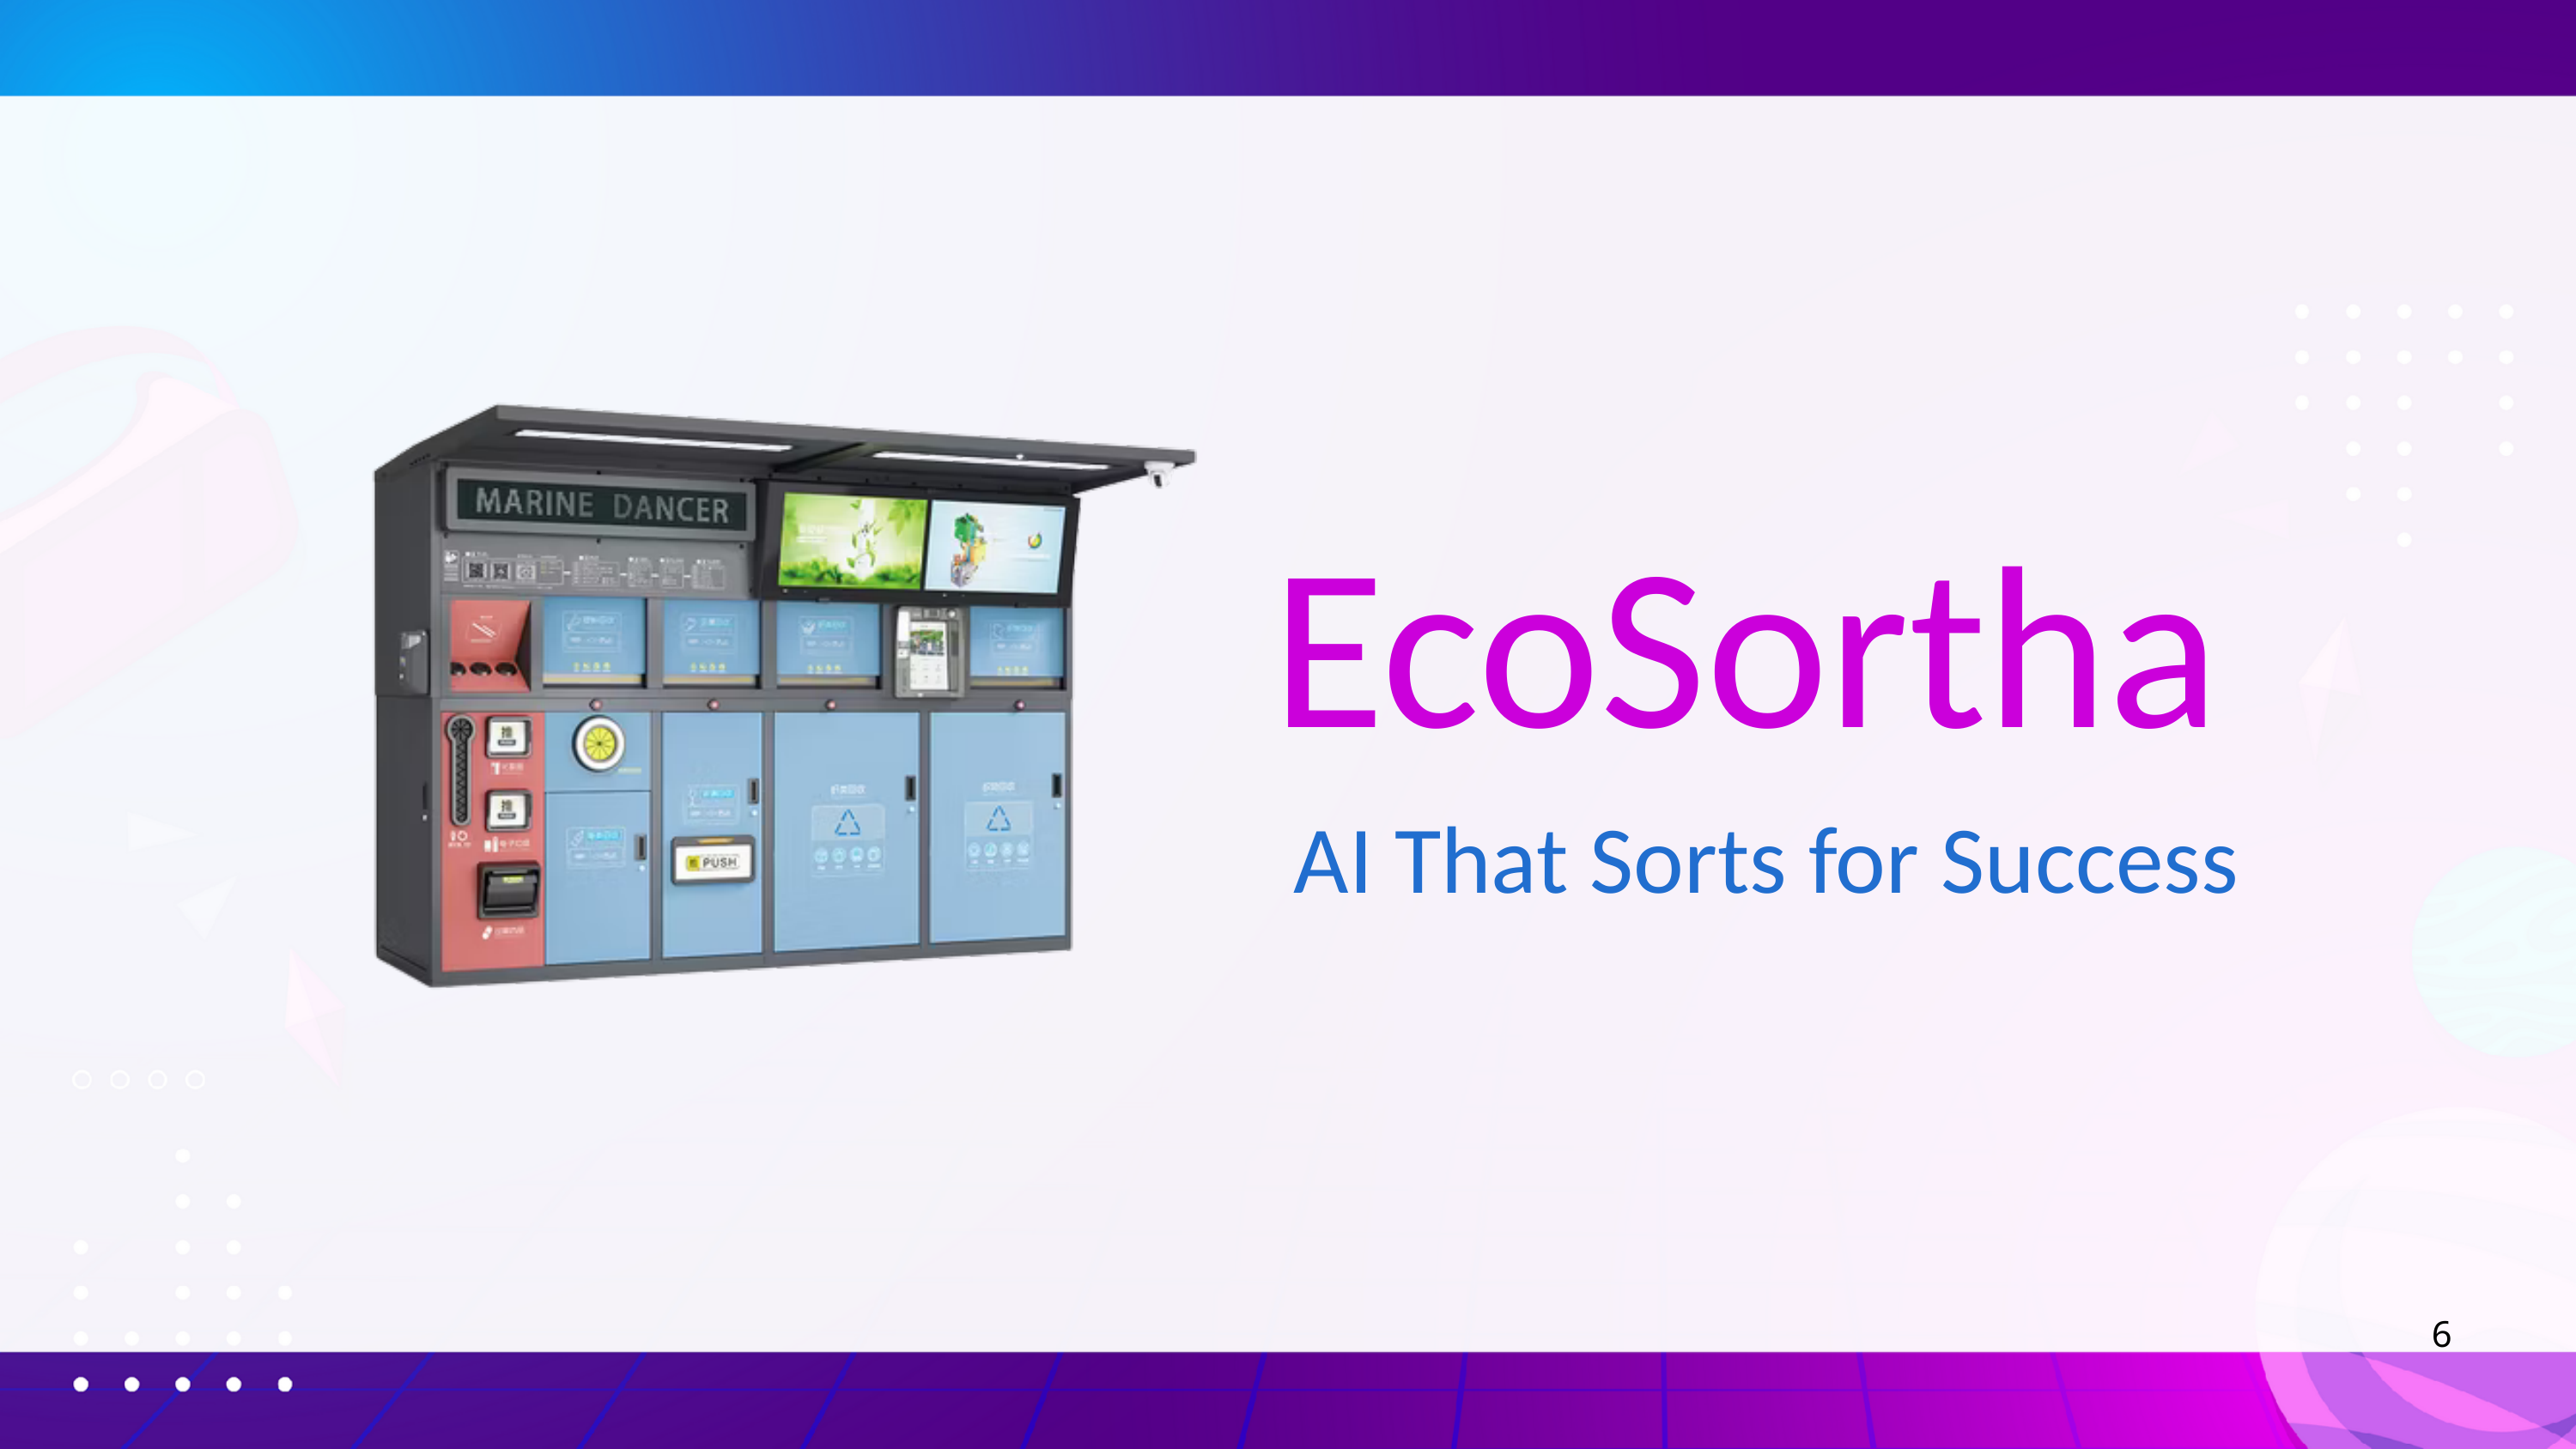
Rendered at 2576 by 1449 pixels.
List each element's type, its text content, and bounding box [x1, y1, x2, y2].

text_box [224, 144, 1289, 1209]
text_box [0, 0, 2576, 1449]
text_box 6 [2431, 1294, 2453, 1355]
text_box EcoSortha AI That Sorts for Success [1272, 443, 2535, 1245]
